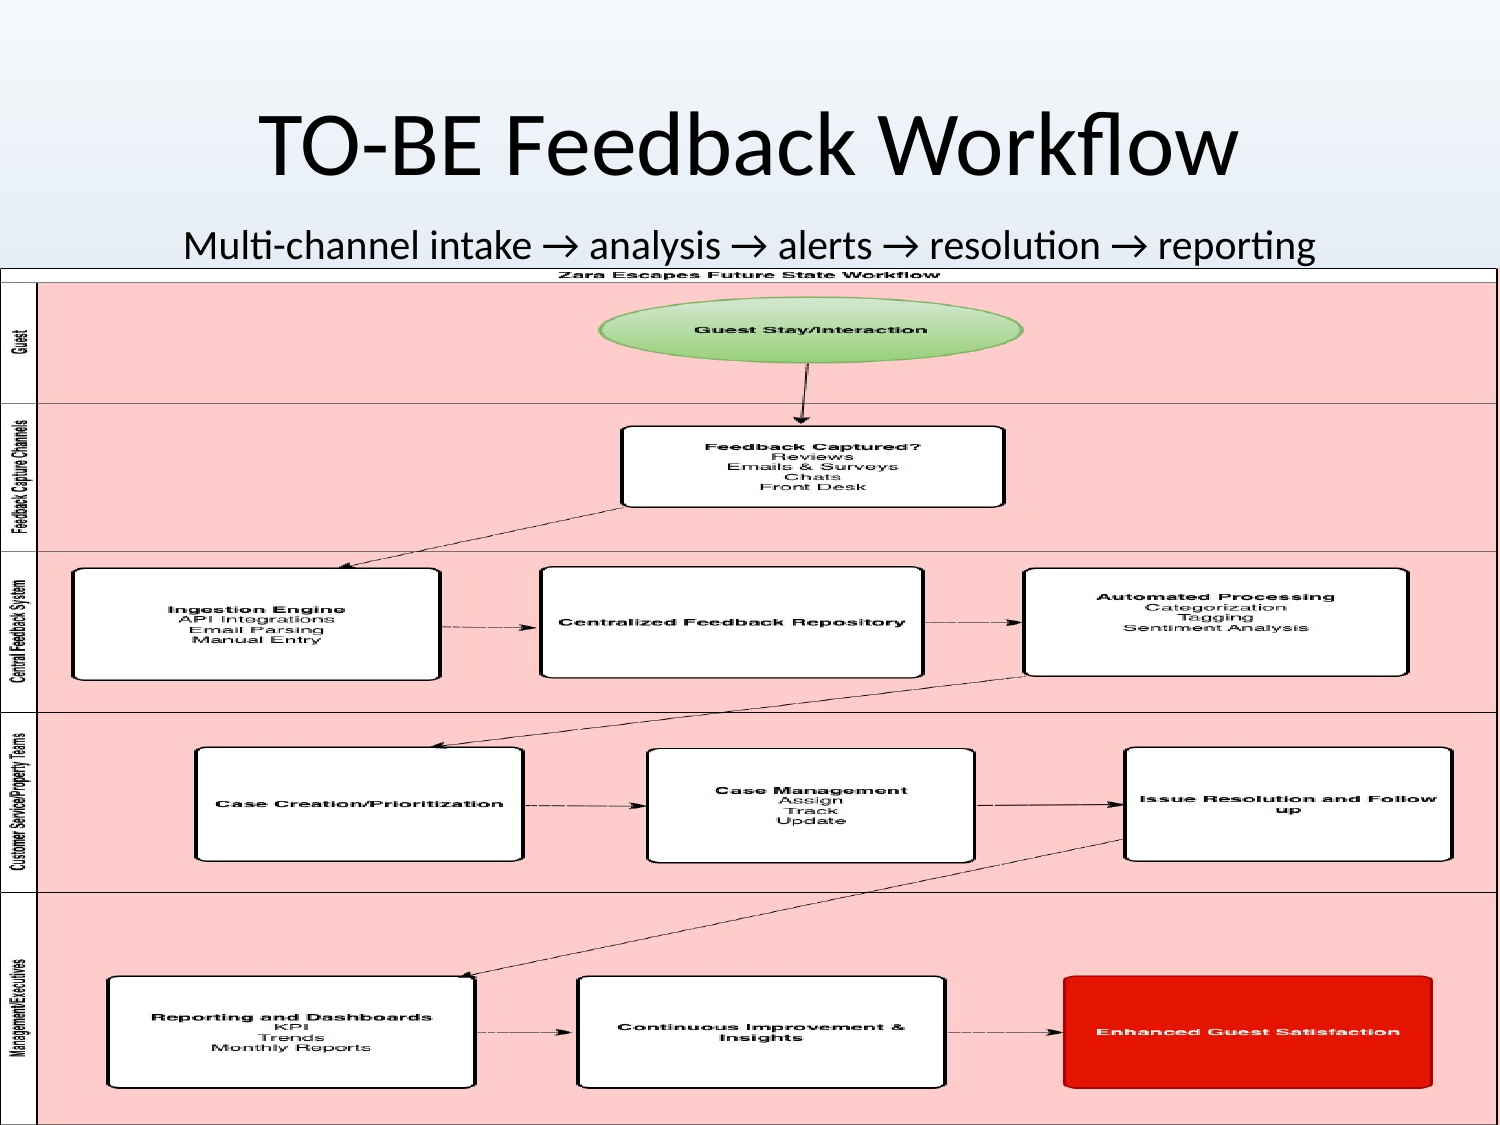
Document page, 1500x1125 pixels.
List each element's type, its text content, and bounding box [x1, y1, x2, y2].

title TO-BE Feedback Workflow [75, 45, 1425, 233]
picture [0, 268, 1500, 1125]
text_box Multi-channel intake → analysis → alerts → resolution → reporting [168, 210, 1332, 267]
